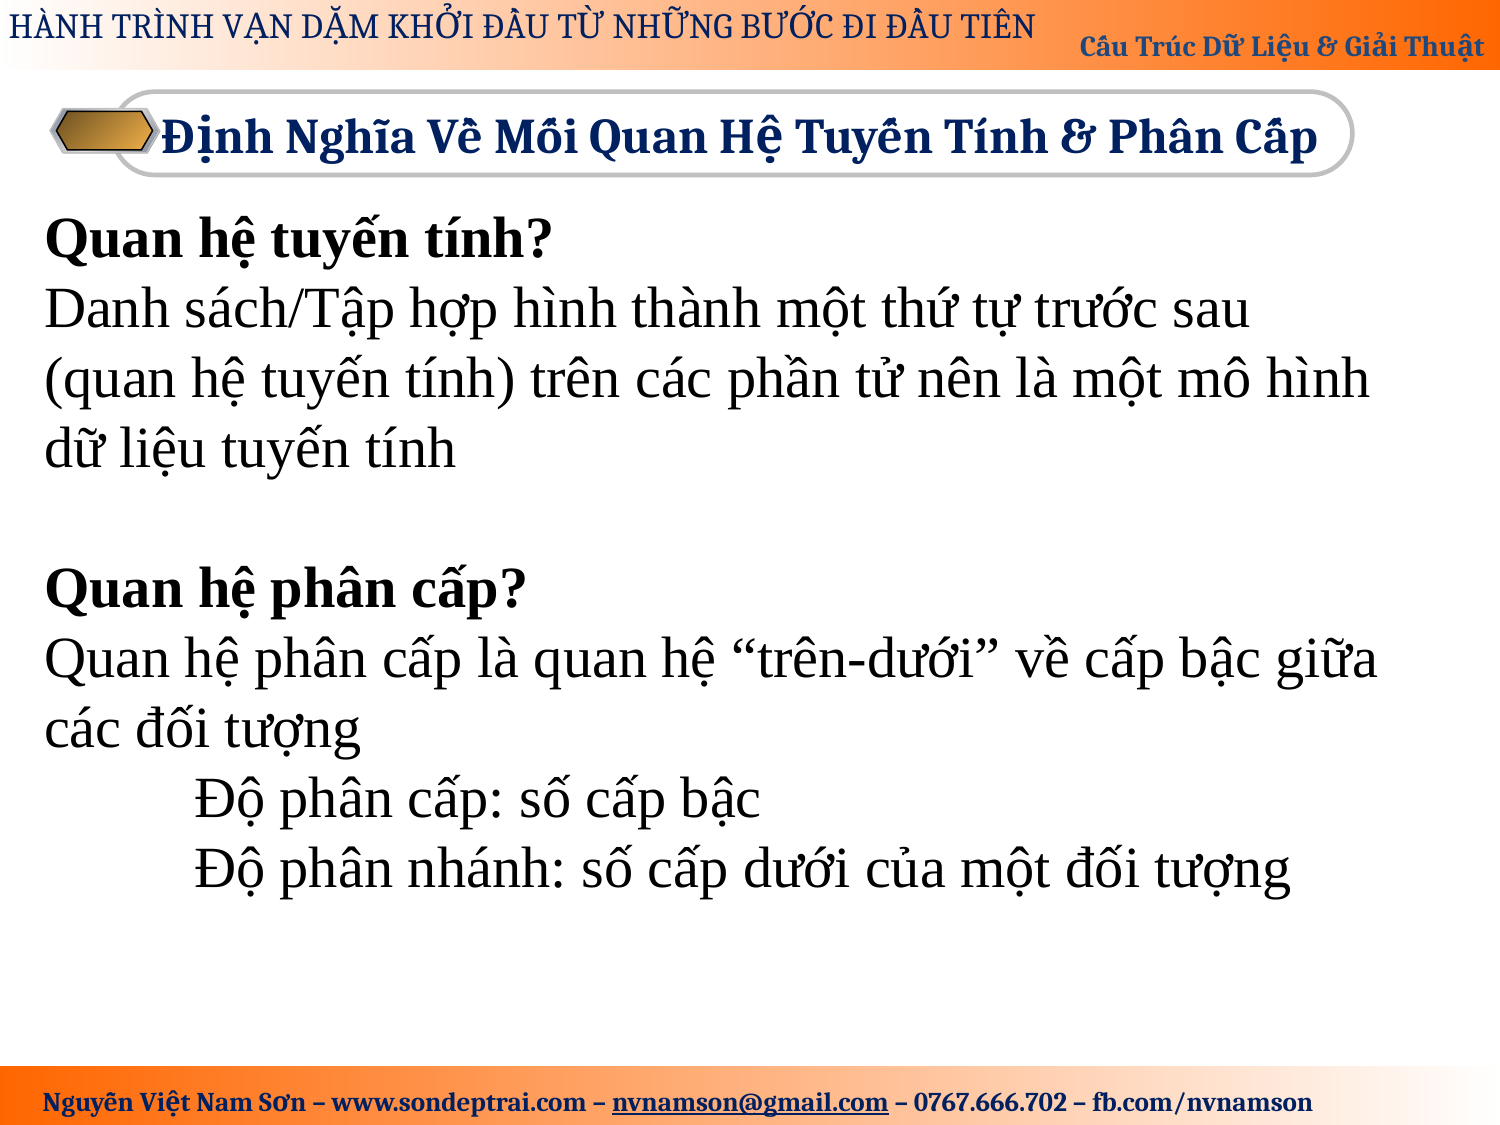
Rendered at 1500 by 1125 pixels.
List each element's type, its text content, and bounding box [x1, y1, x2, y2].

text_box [646, 1067, 650, 1099]
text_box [49, 91, 1353, 176]
text_box Quan hệ tuyến tính? Danh sách/Tập hợp hình thành một thứ tự trước sau (quan hệ tuyến tính) trên các phần tử nên là một mô hình dữ liệu tuyến tính Quan hệ phân cấp? Quan hệ phân cấp là quan hệ “trên-dưới” về cấp bậc giữa các đối tượng Độ phân cấp: số cấp bậc Độ phân nhánh: số cấp dưới của một đối tượng [29, 191, 1400, 907]
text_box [586, 38, 590, 70]
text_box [646, 1100, 650, 1113]
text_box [498, 31, 502, 70]
text_box 3 [674, 10, 680, 36]
text_box 3 [821, 1067, 826, 1113]
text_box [498, 0, 502, 21]
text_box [586, 8, 590, 36]
text_box 3 [674, 37, 679, 70]
text_box 3 [674, 0, 679, 8]
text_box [558, 1067, 562, 1103]
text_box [558, 1106, 562, 1125]
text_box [646, 1115, 650, 1125]
